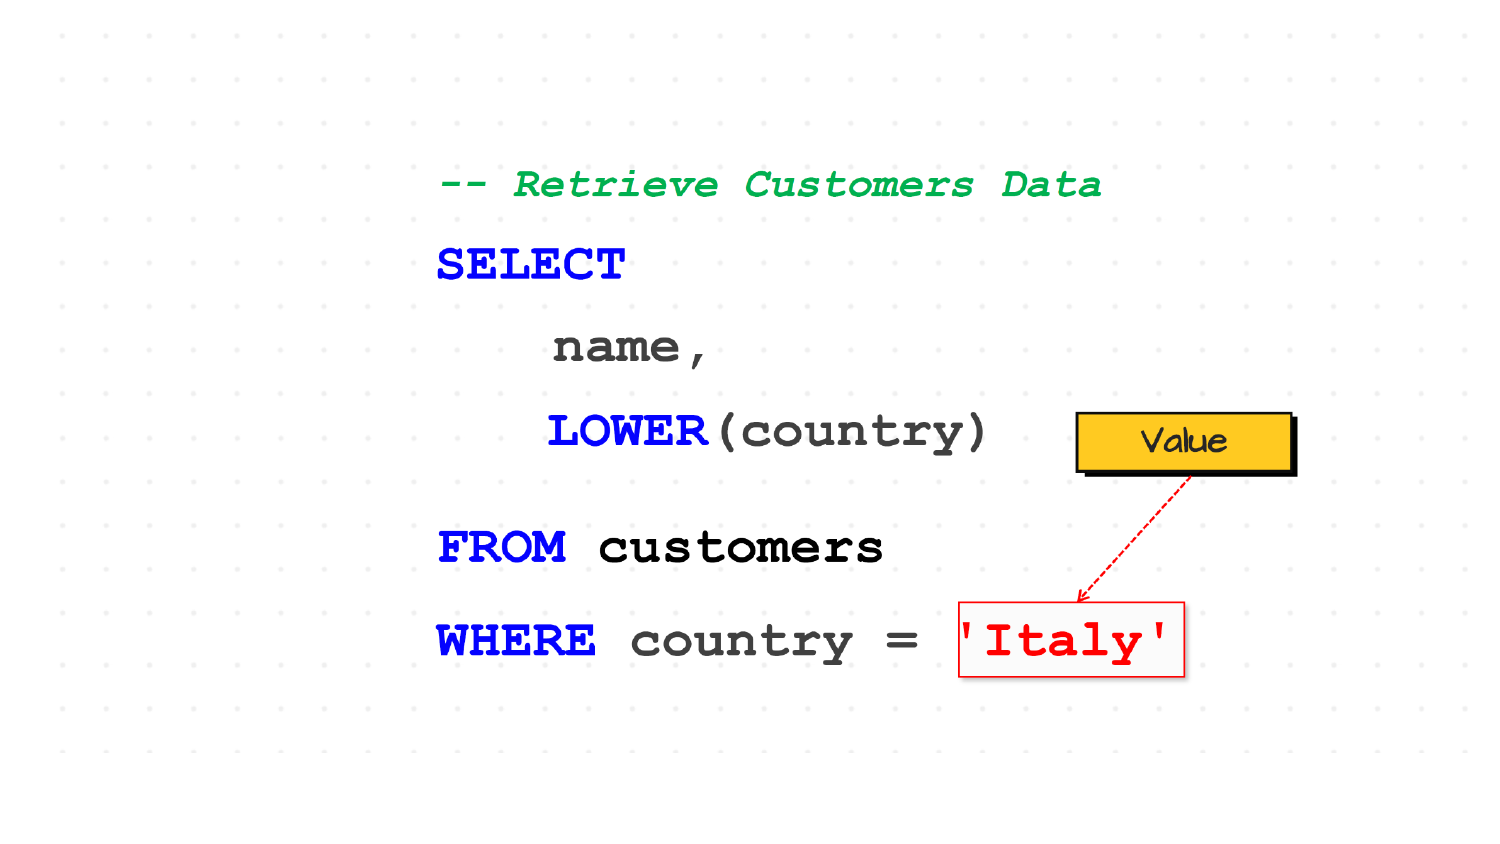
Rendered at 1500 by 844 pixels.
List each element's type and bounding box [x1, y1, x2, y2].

picture [24, 24, 1476, 753]
